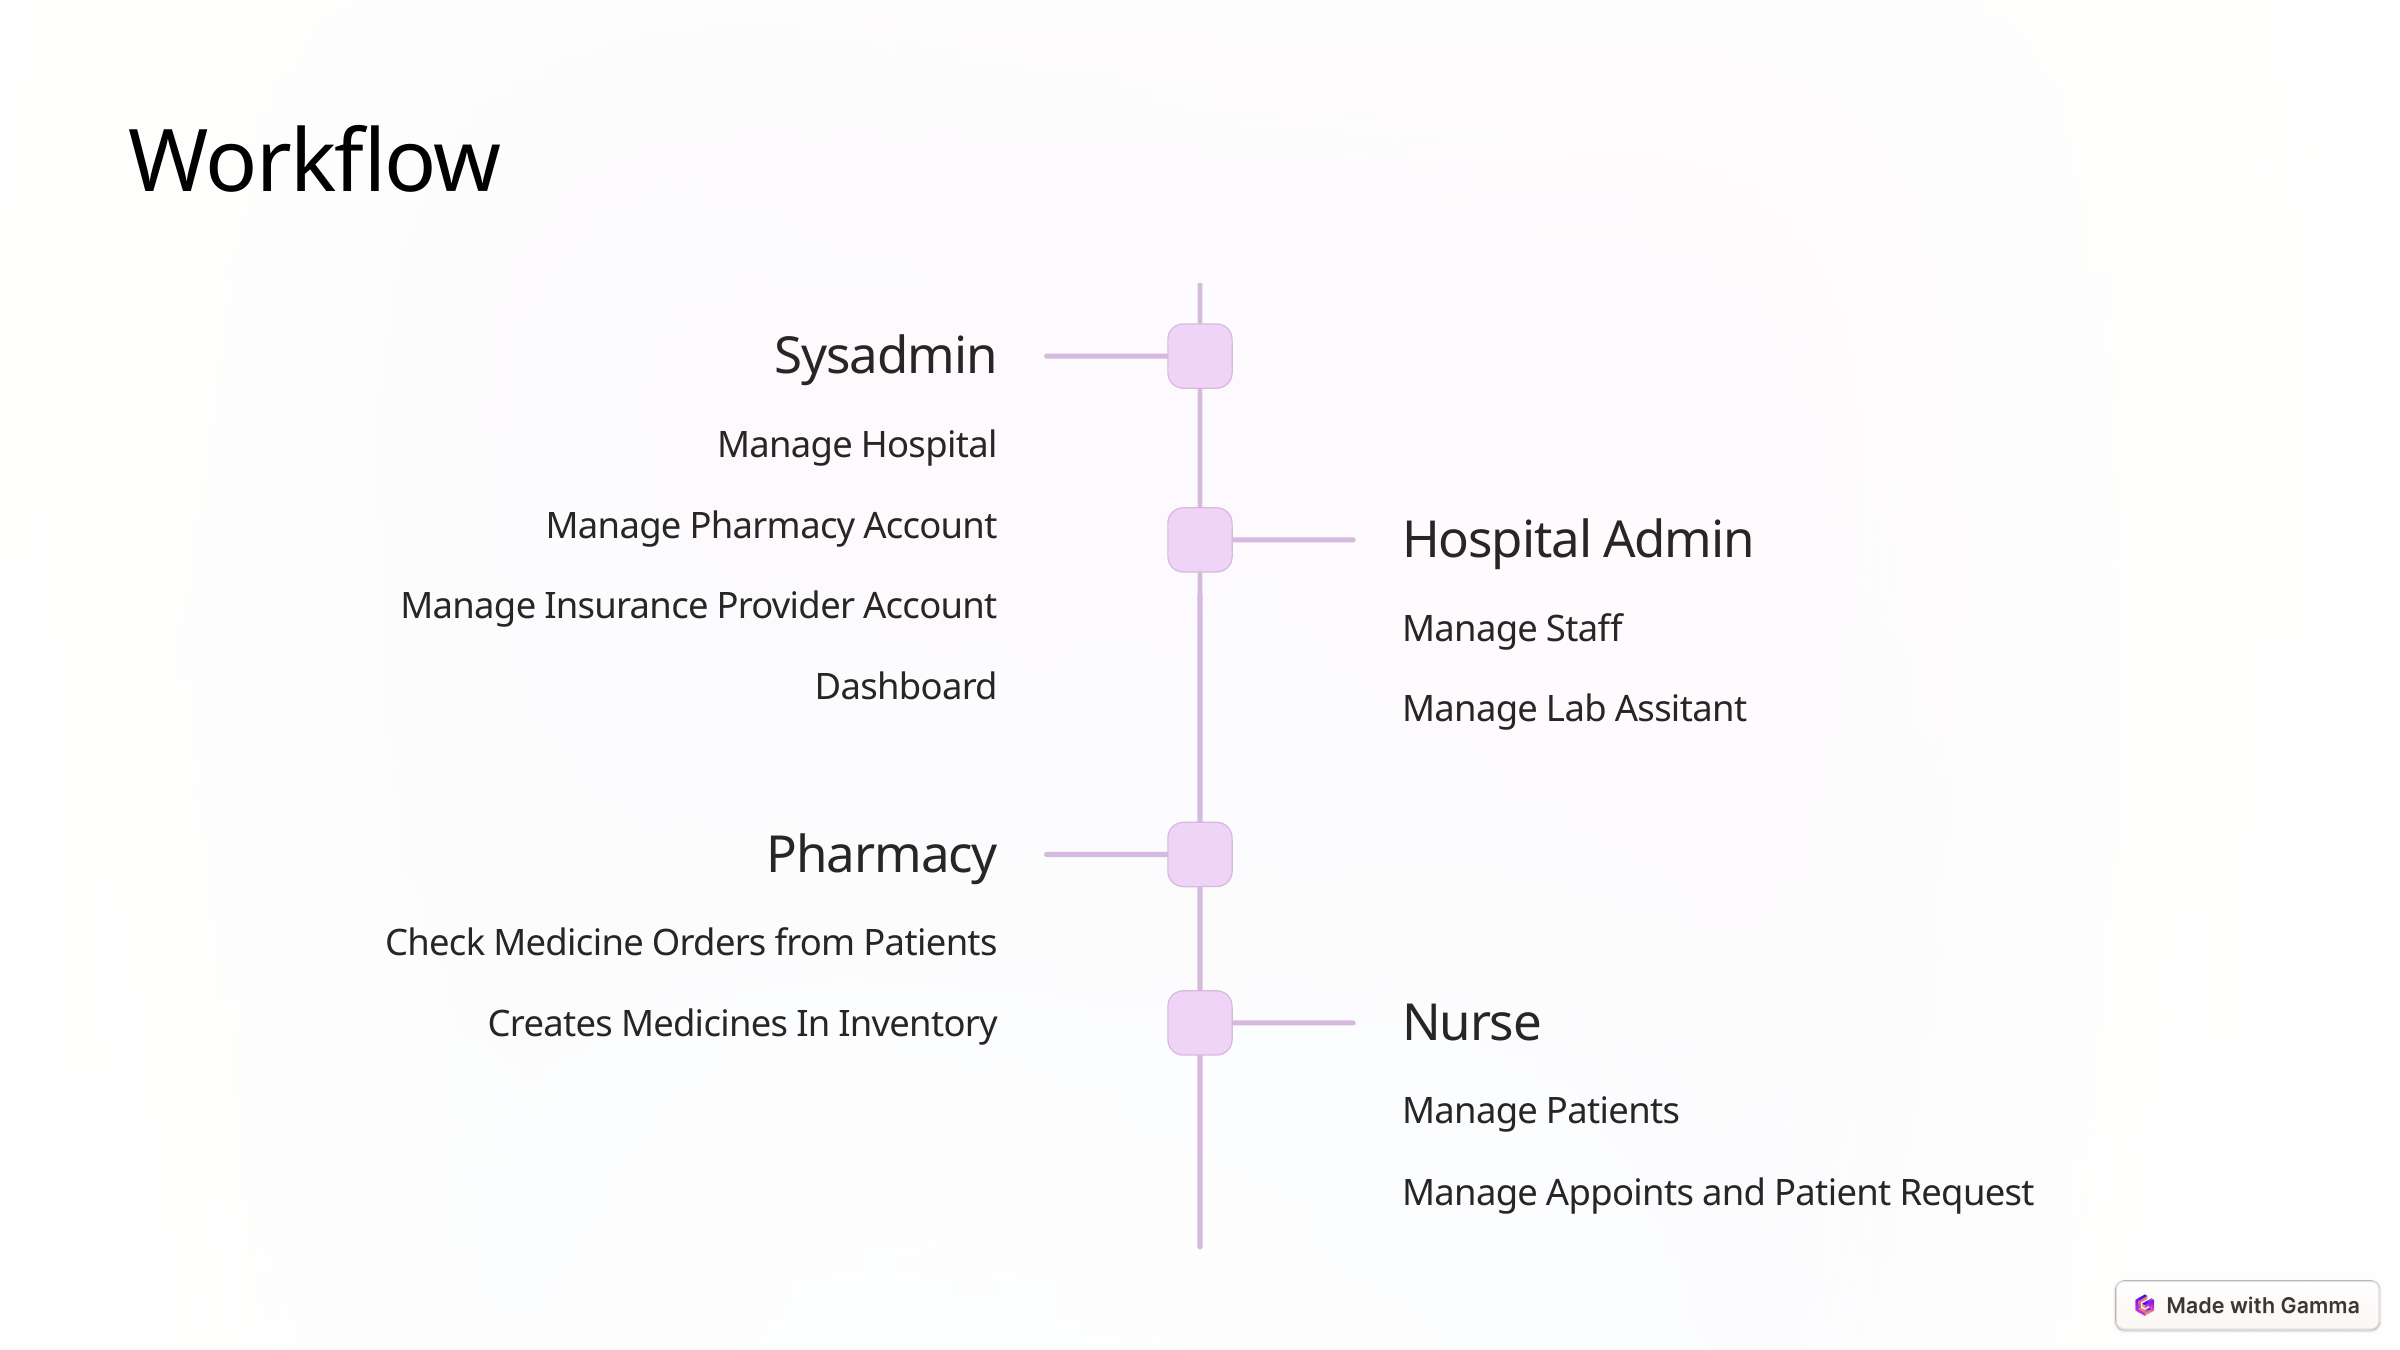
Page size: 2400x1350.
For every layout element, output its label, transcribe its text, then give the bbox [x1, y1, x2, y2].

text_box [1167, 822, 1233, 887]
text_box Manage Patients [1402, 1072, 2272, 1132]
text_box [1044, 353, 1167, 359]
text_box Dashboard [128, 648, 998, 708]
text_box Workflow [128, 100, 994, 209]
text_box Manage Lab Assitant [1402, 670, 2272, 730]
text_box Creates Medicines In Inventory [128, 985, 998, 1045]
text_box Pharmacy [479, 817, 998, 883]
text_box Manage Insurance Provider Account [128, 567, 998, 627]
text_box Manage Appoints and Patient Request [1402, 1153, 2272, 1213]
text_box [1233, 1020, 1356, 1026]
picture [2106, 1271, 2389, 1339]
text_box Manage Pharmacy Account [128, 487, 998, 546]
text_box [1167, 507, 1233, 573]
text_box [1044, 851, 1167, 858]
text_box [1167, 323, 1233, 389]
text_box Sysadmin [479, 319, 998, 385]
text_box Manage Hospital [128, 406, 998, 465]
text_box [1197, 1056, 1203, 1250]
text_box Check Medicine Orders from Patients [128, 904, 998, 964]
text_box Hospital Admin [1402, 503, 1921, 568]
text_box [1197, 282, 1203, 323]
text_box Nurse [1402, 986, 1921, 1051]
text_box [1233, 537, 1356, 543]
text_box [1197, 887, 1203, 990]
text_box [1197, 389, 1203, 507]
text_box Manage Staff [1402, 589, 2272, 649]
text_box [1197, 572, 1203, 822]
text_box [1167, 990, 1233, 1056]
